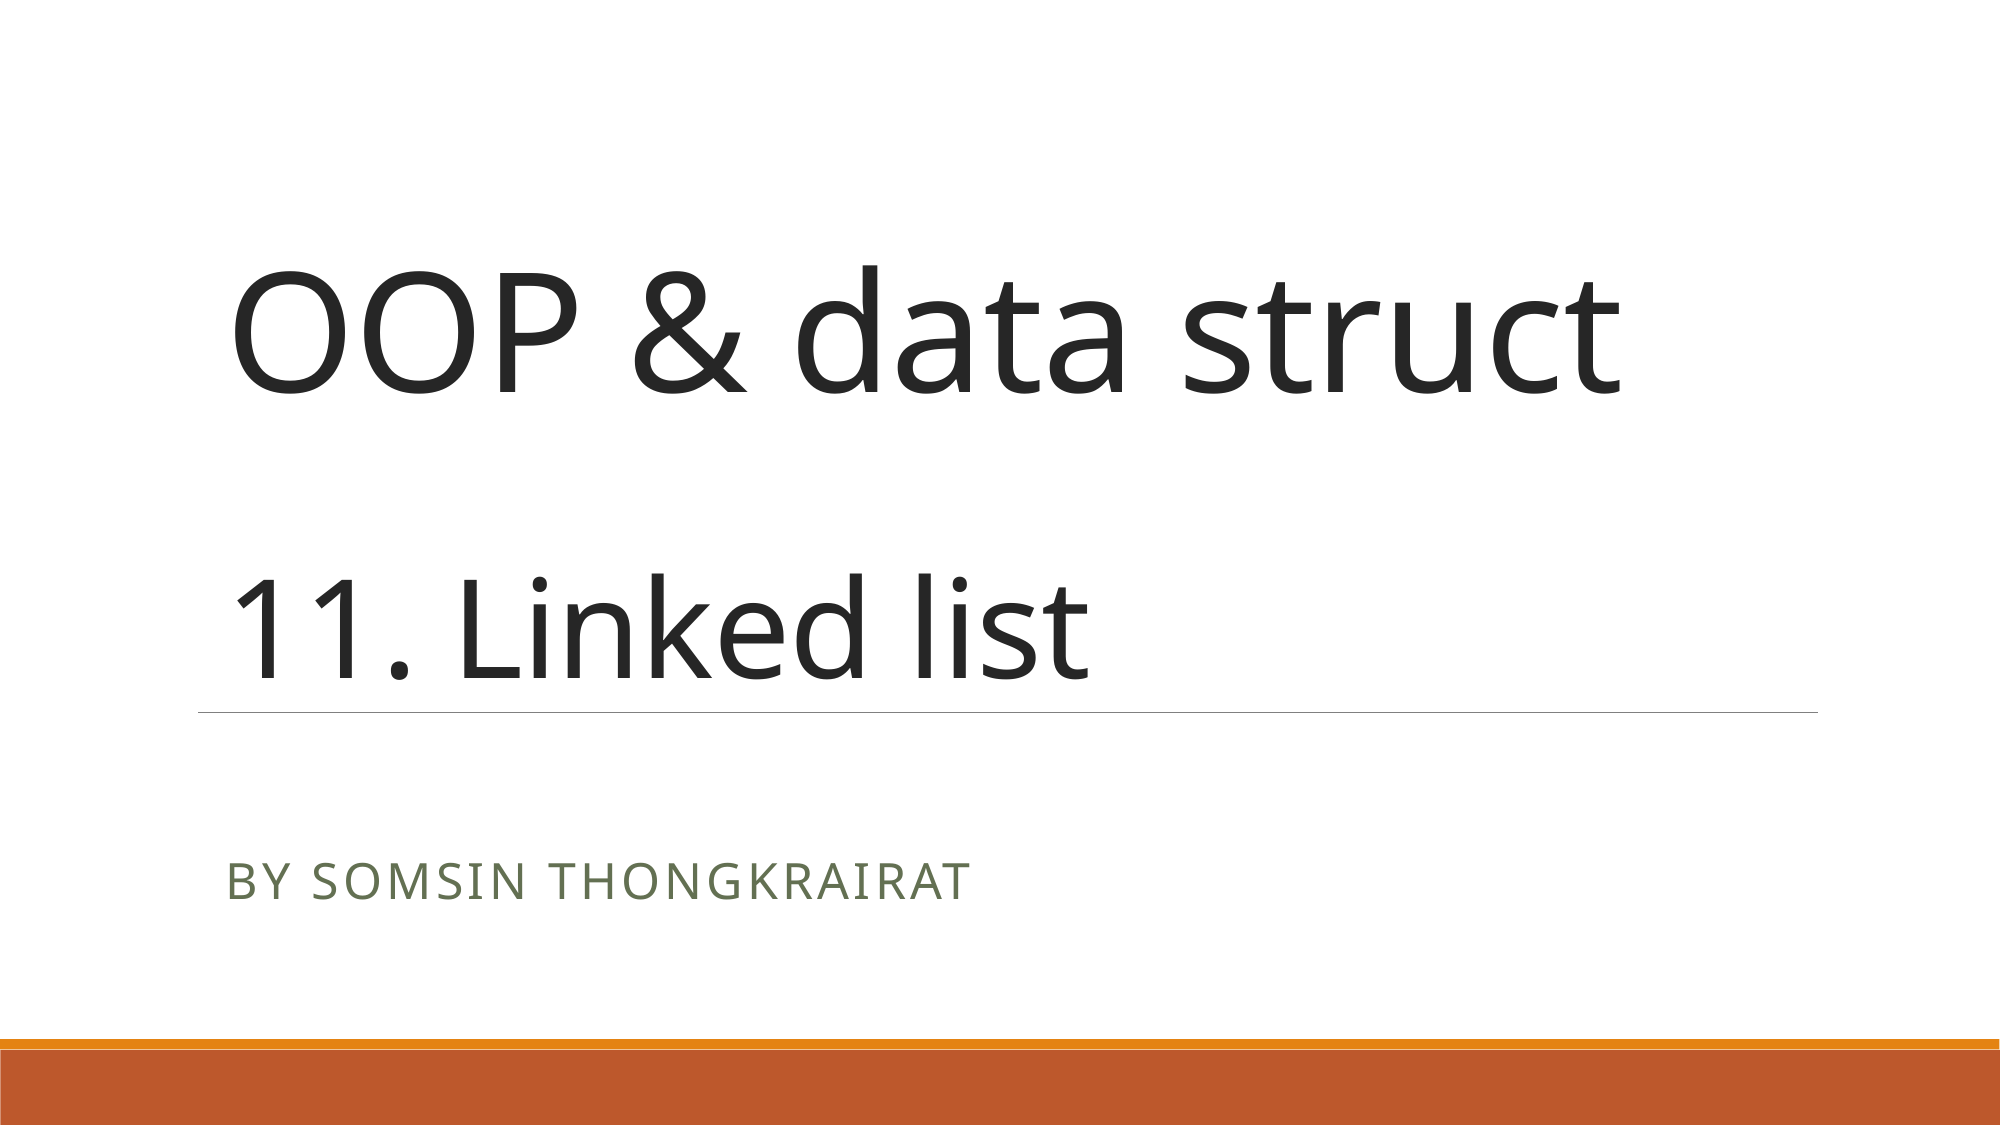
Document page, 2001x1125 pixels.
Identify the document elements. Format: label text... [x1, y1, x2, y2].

title OOP & data struct 11. Linked list [210, 129, 1726, 715]
subtitle By Somsin Thongkrairat [210, 848, 1381, 968]
